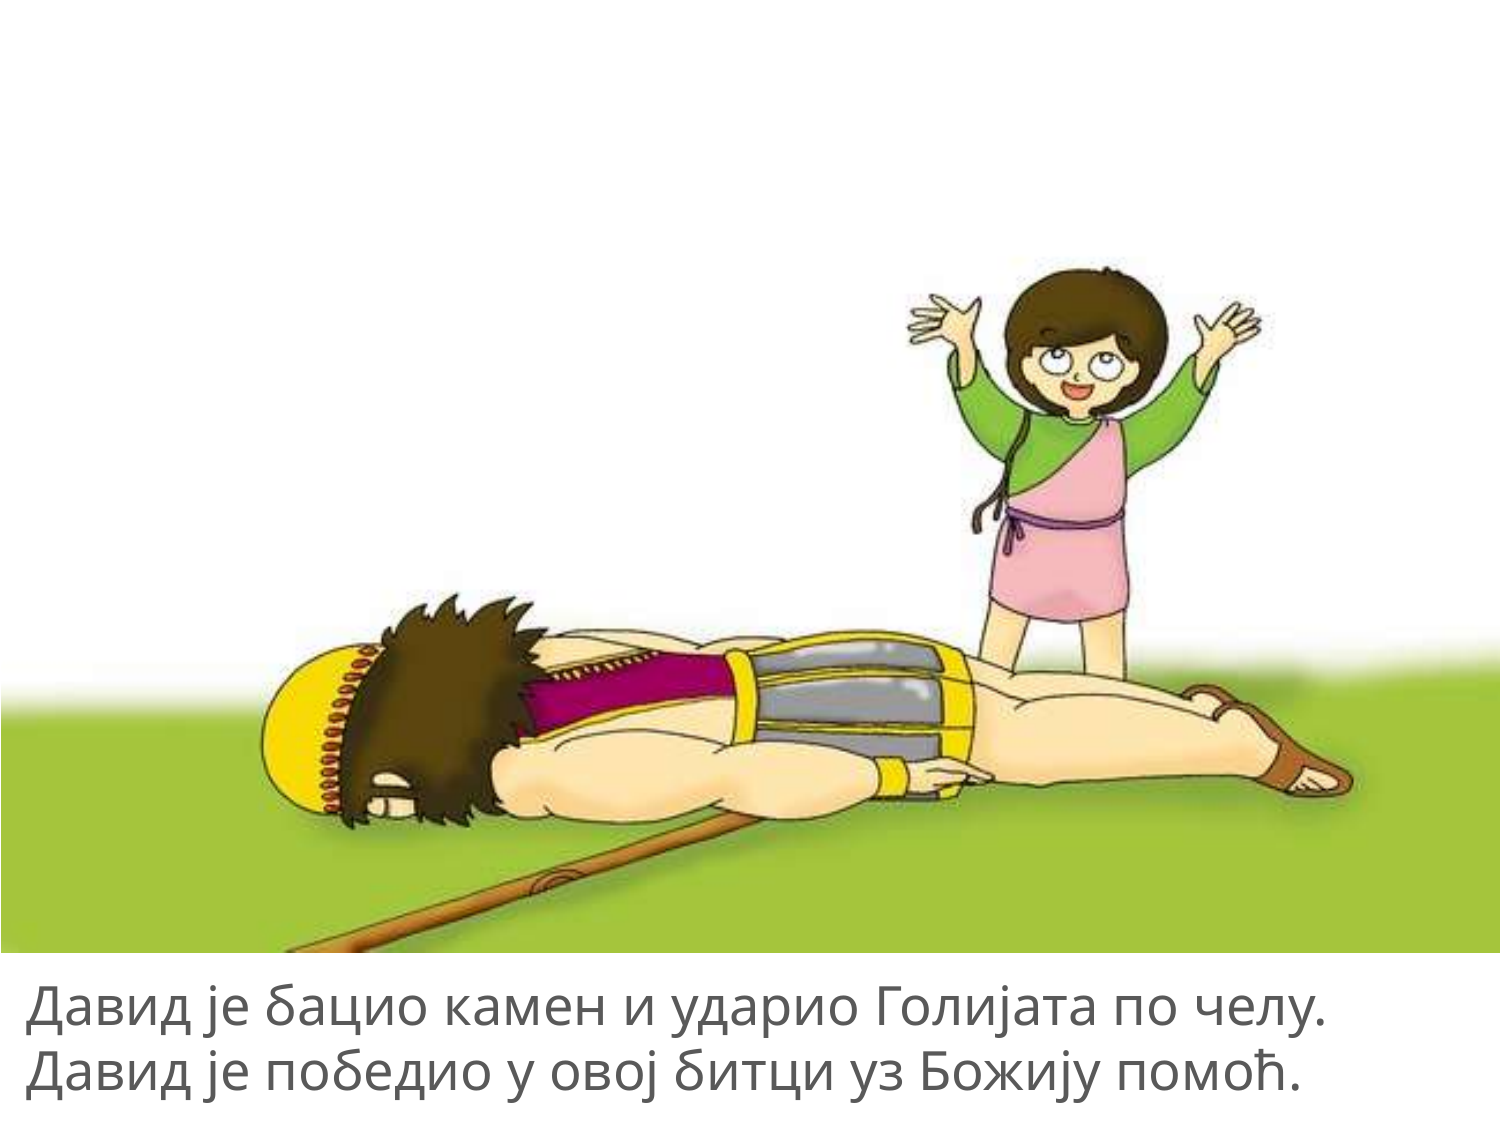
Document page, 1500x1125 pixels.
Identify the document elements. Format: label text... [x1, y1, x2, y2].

text_box Давид је бацио камен и ударио Голијата по челу. Давид је победио у овој битци уз Божију помоћ. [11, 964, 1498, 1109]
picture [1, 0, 1500, 953]
